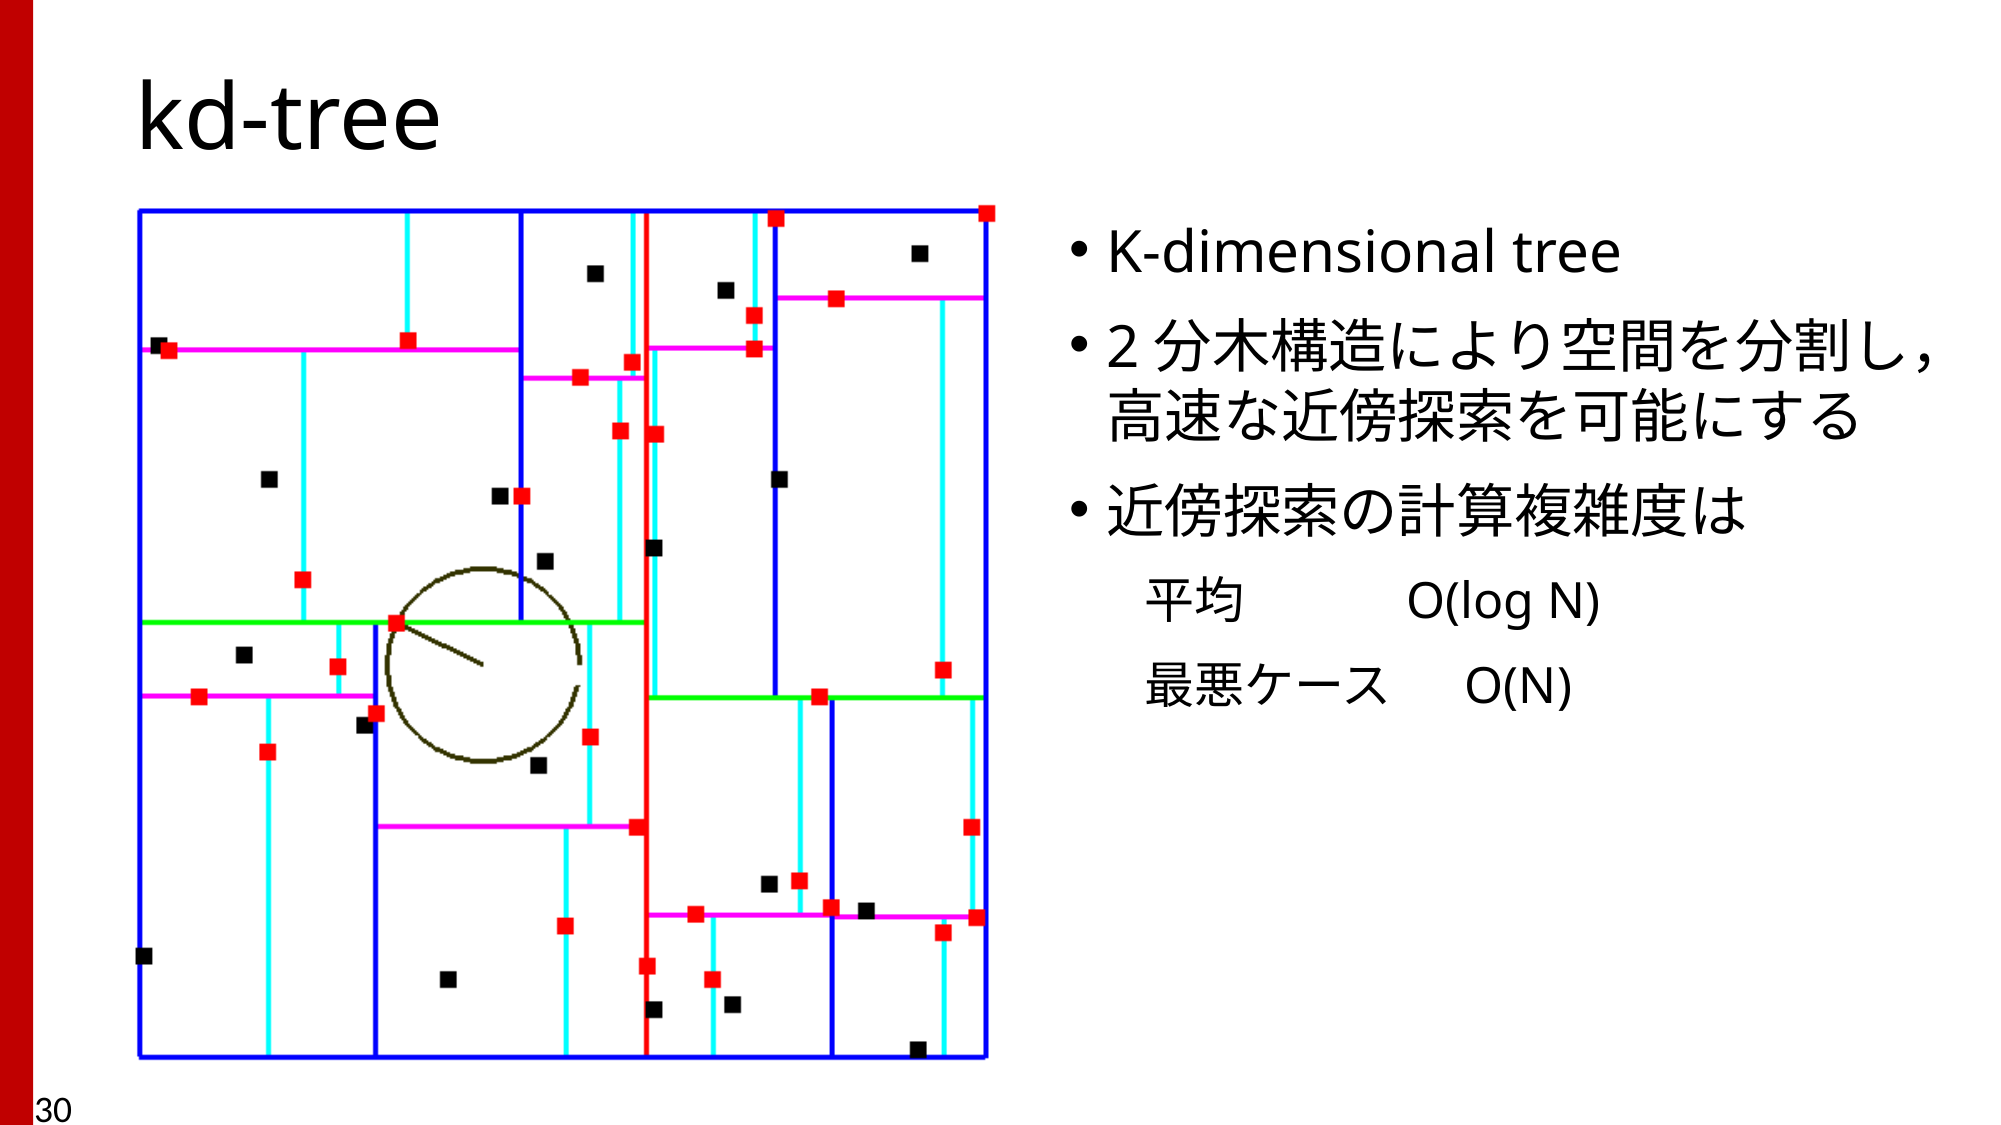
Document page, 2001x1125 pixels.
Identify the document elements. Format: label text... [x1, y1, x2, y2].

list K-dimensional tree 2分木構造により空間を分割し，高速な近傍探索を可能にする 近傍探索の計算複雑度は 平均 O(log N) 最悪ケース O(N) [1054, 206, 1930, 1057]
picture [59, 167, 1034, 1102]
slide_number 30 [19, 1077, 470, 1125]
title kd-tree [120, 59, 1928, 181]
